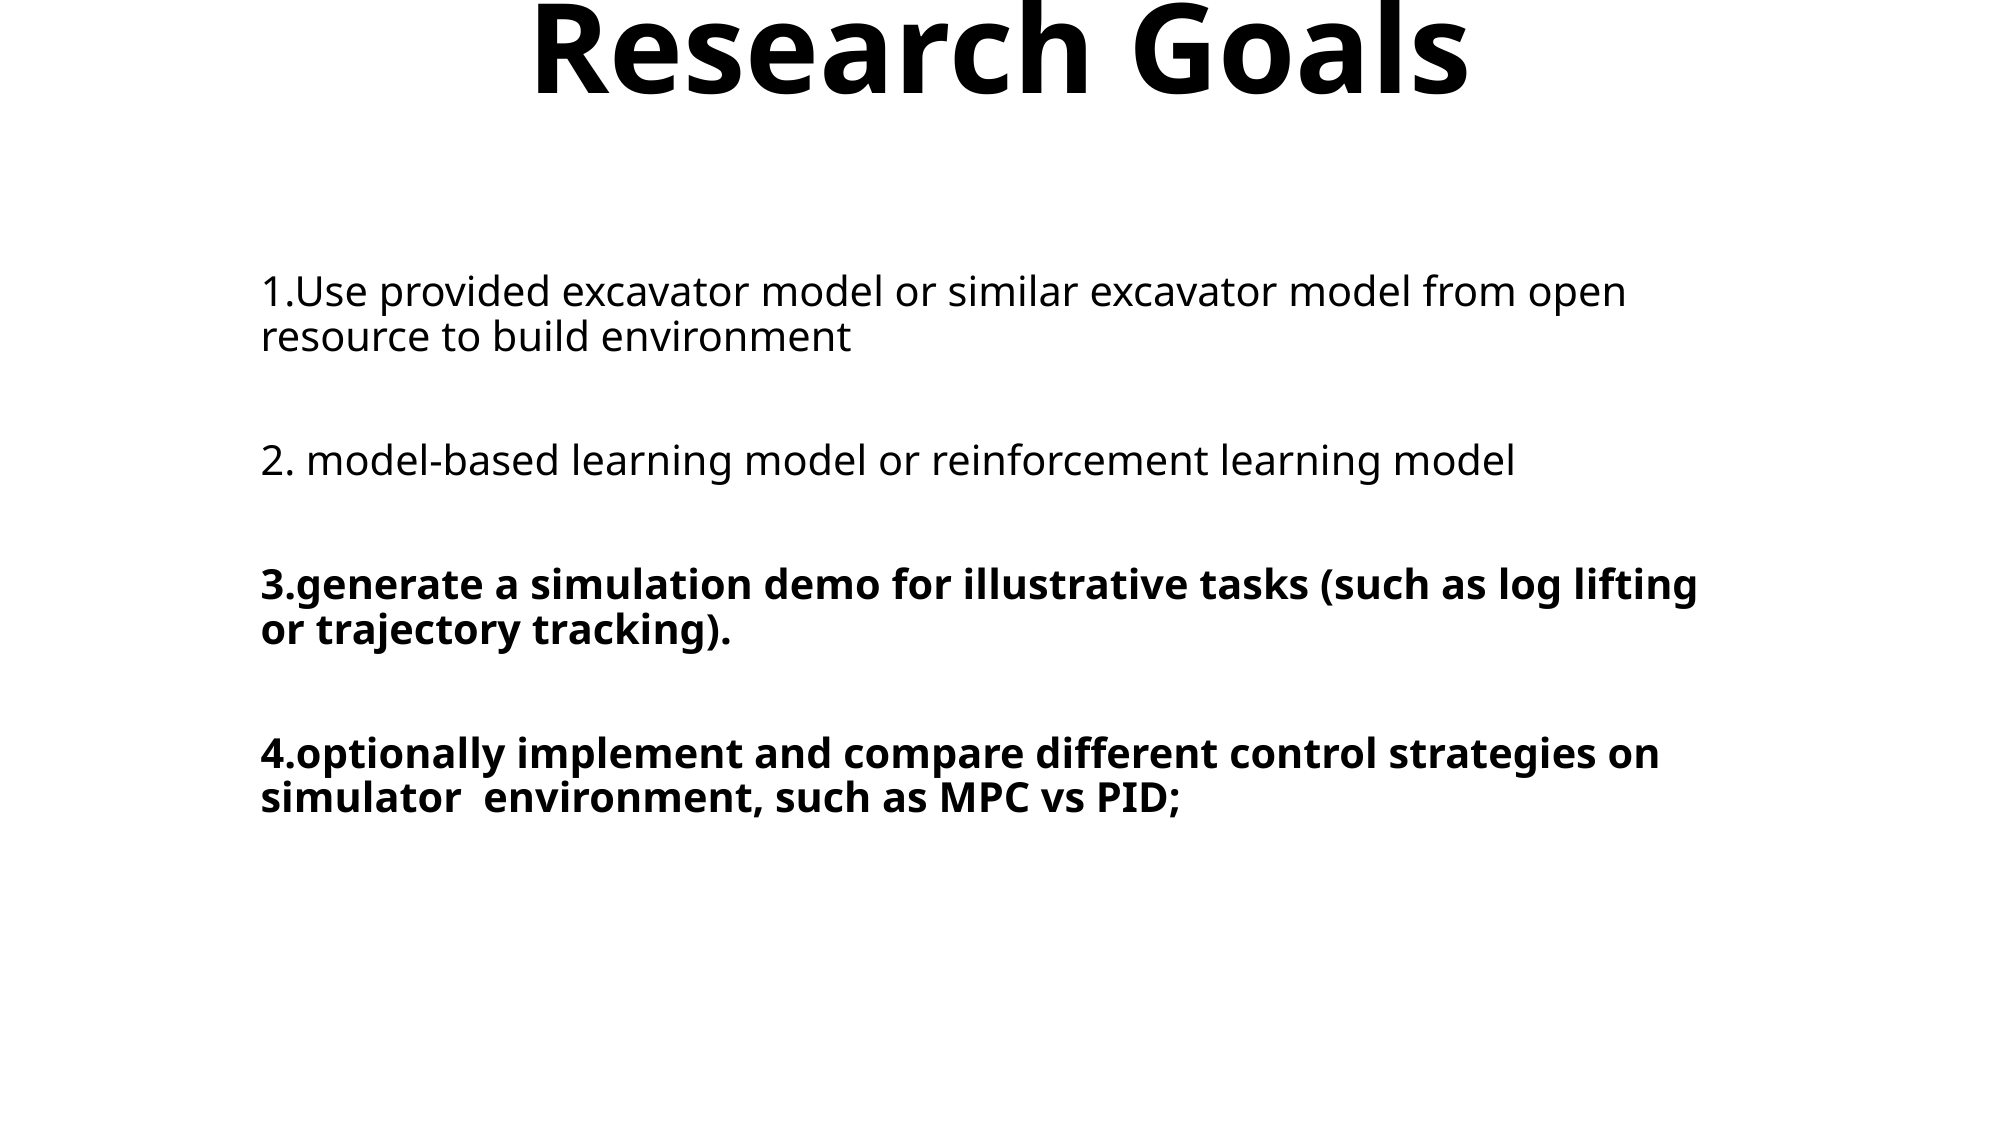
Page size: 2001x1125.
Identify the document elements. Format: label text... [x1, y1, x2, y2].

subtitle 1.Use provided excavator model or similar excavator model from open resource to build environment 2. model-based learning model or reinforcement learning model 3.generate a simulation demo for illustrative tasks (such as log lifting or trajectory tracking). 4.optionally implement and compare different control strategies on simulator environment, such as MPC vs PID; [260, 270, 1740, 829]
title Research Goals [249, 36, 1750, 271]
